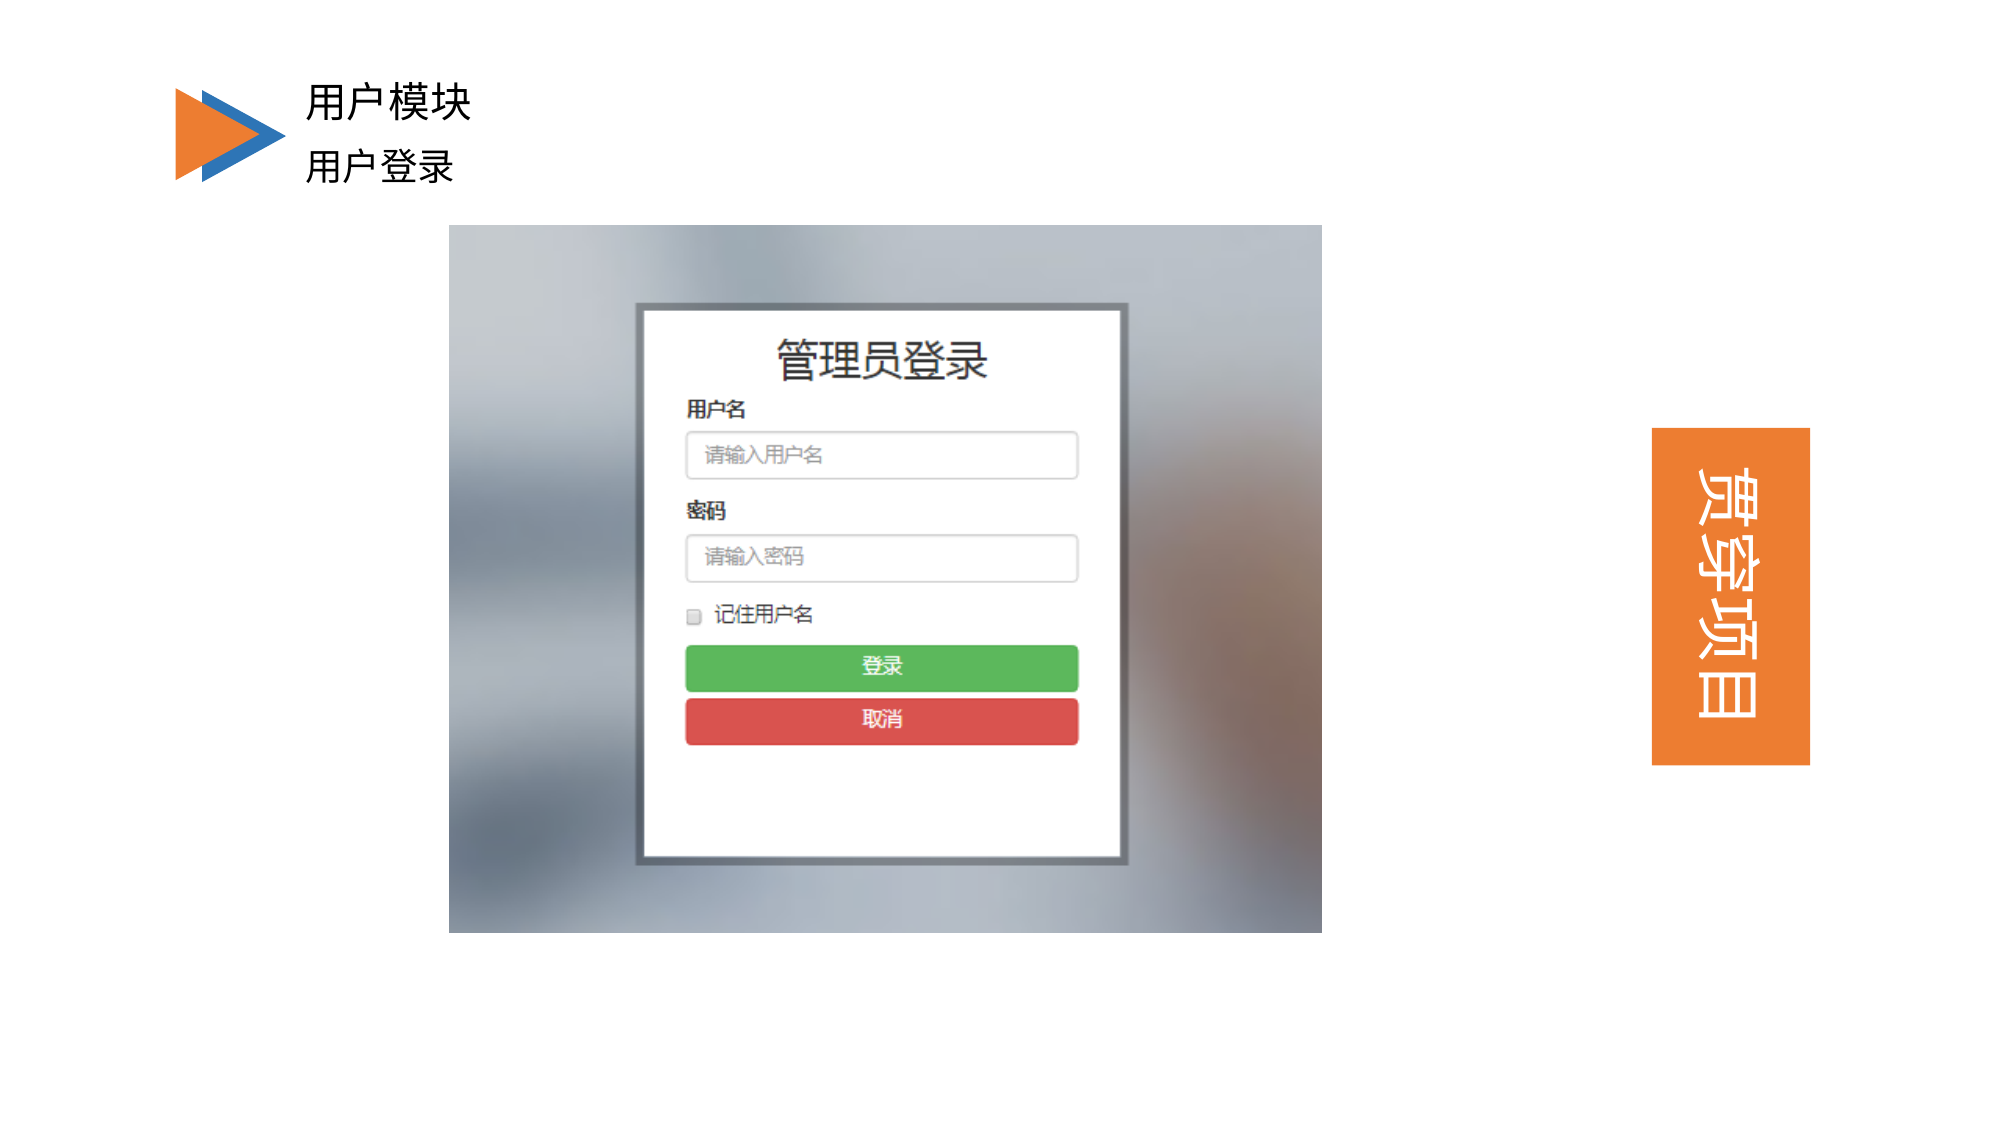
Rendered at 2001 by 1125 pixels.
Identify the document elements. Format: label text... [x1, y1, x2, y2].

text_box 用户模块 [290, 41, 1453, 134]
text_box 用户登录 [290, 135, 1453, 305]
text_box [201, 88, 289, 184]
text_box [174, 86, 262, 182]
text_box 贯穿项目 [1651, 427, 1811, 766]
picture [449, 225, 1322, 933]
